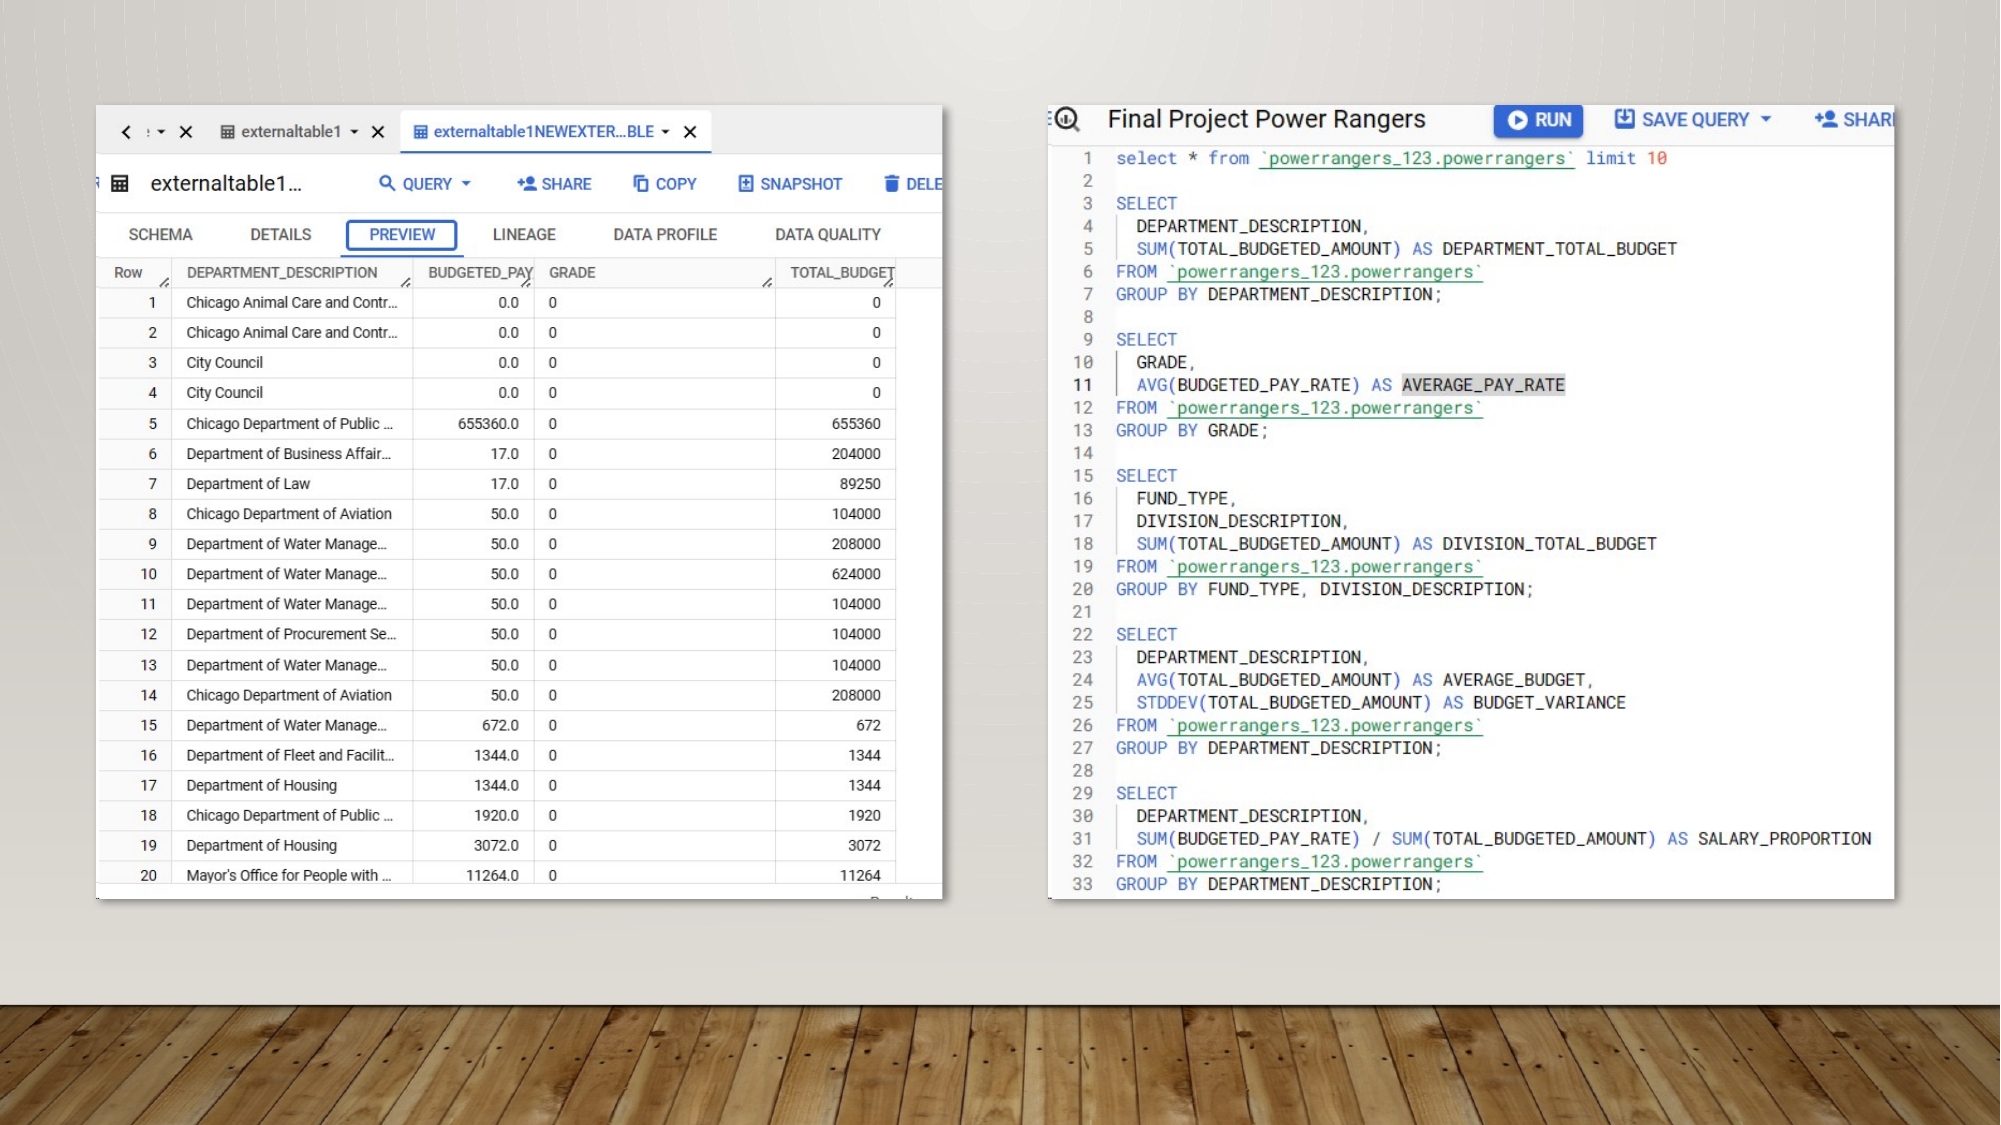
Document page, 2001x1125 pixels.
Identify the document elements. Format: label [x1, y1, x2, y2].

picture [95, 105, 943, 899]
picture [0, 1005, 2000, 1125]
picture [1047, 105, 1895, 899]
